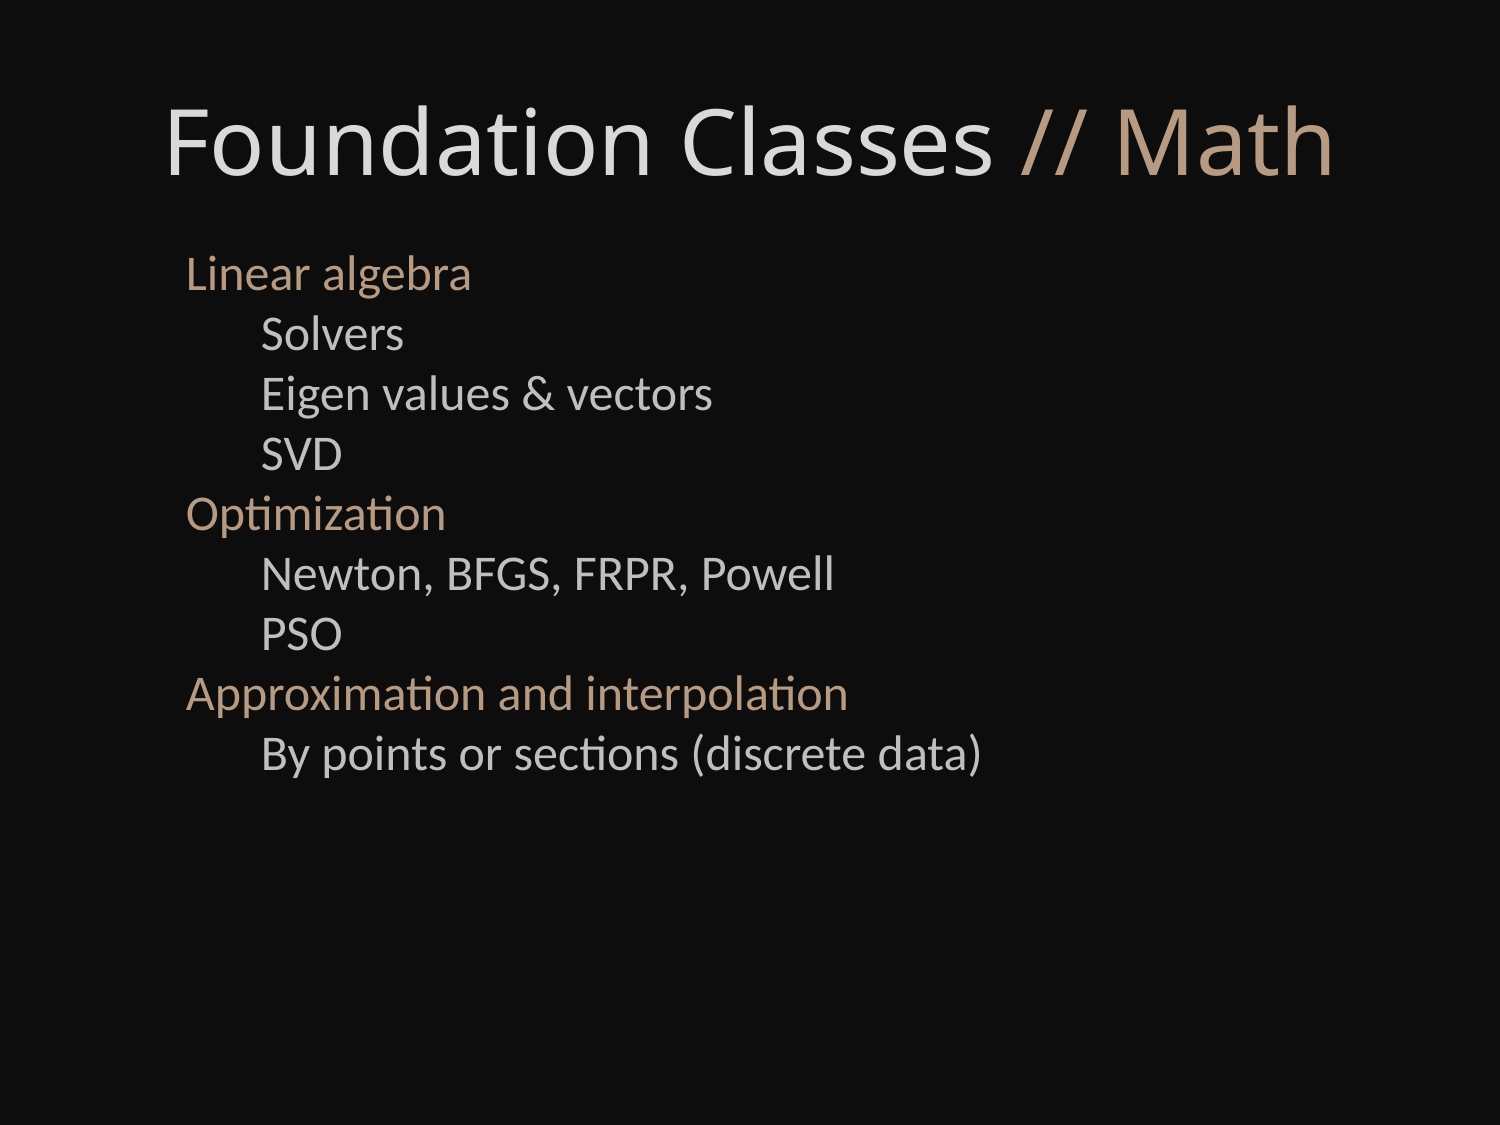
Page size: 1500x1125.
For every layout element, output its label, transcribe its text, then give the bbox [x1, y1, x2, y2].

text_box Linear algebra Solvers Eigen values & vectors SVD Optimization Newton, BFGS, FRPR, Powell PSO Approximation and interpolation By points or sections (discrete data) [171, 232, 1300, 788]
text_box Foundation Classes // Math [74, 45, 1425, 233]
